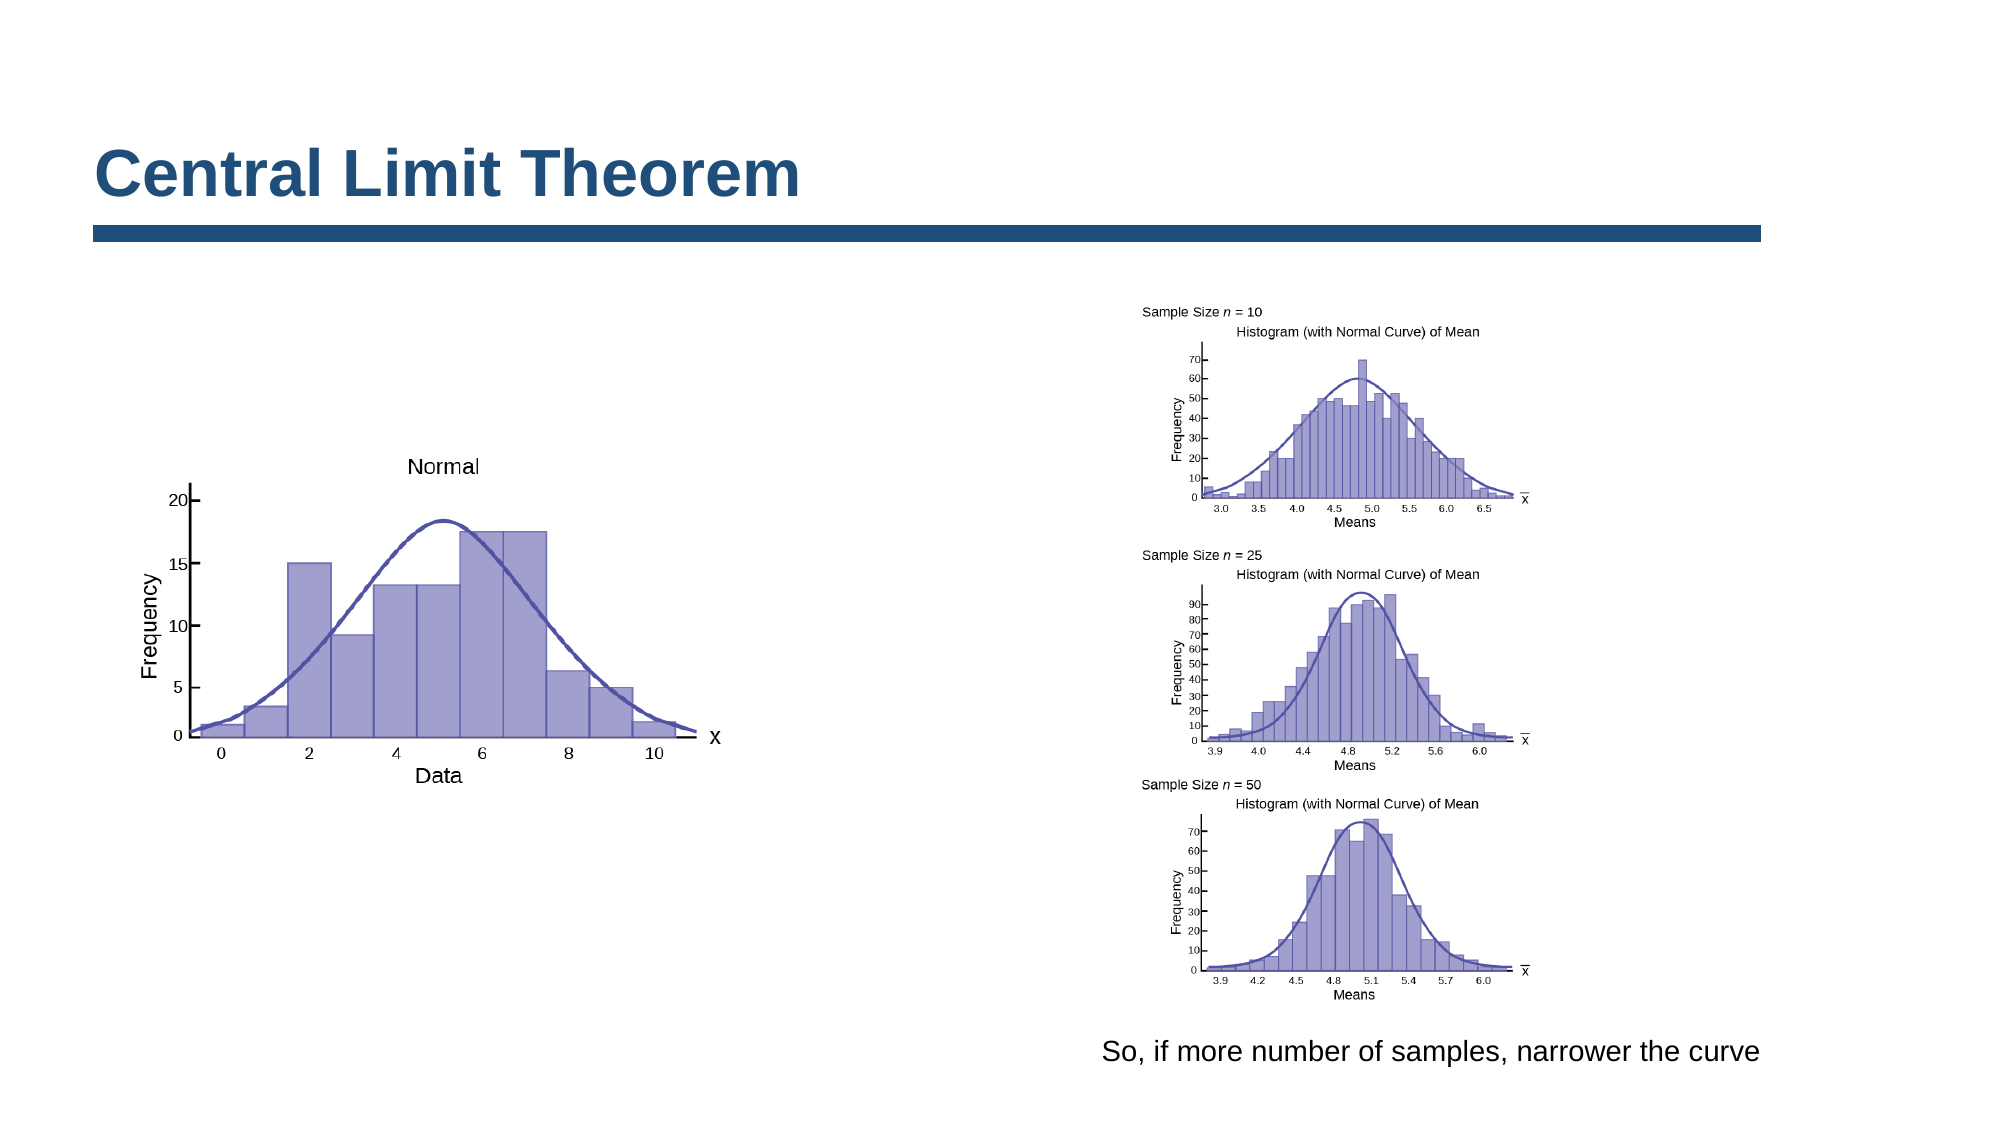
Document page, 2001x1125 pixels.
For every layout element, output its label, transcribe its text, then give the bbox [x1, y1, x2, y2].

picture [1141, 290, 1530, 1004]
text_box [91, 224, 1763, 244]
text_box So, if more number of samples, narrower the curve [1086, 1024, 1777, 1075]
text_box Central Limit Theorem [0, 120, 942, 221]
picture [91, 455, 723, 786]
